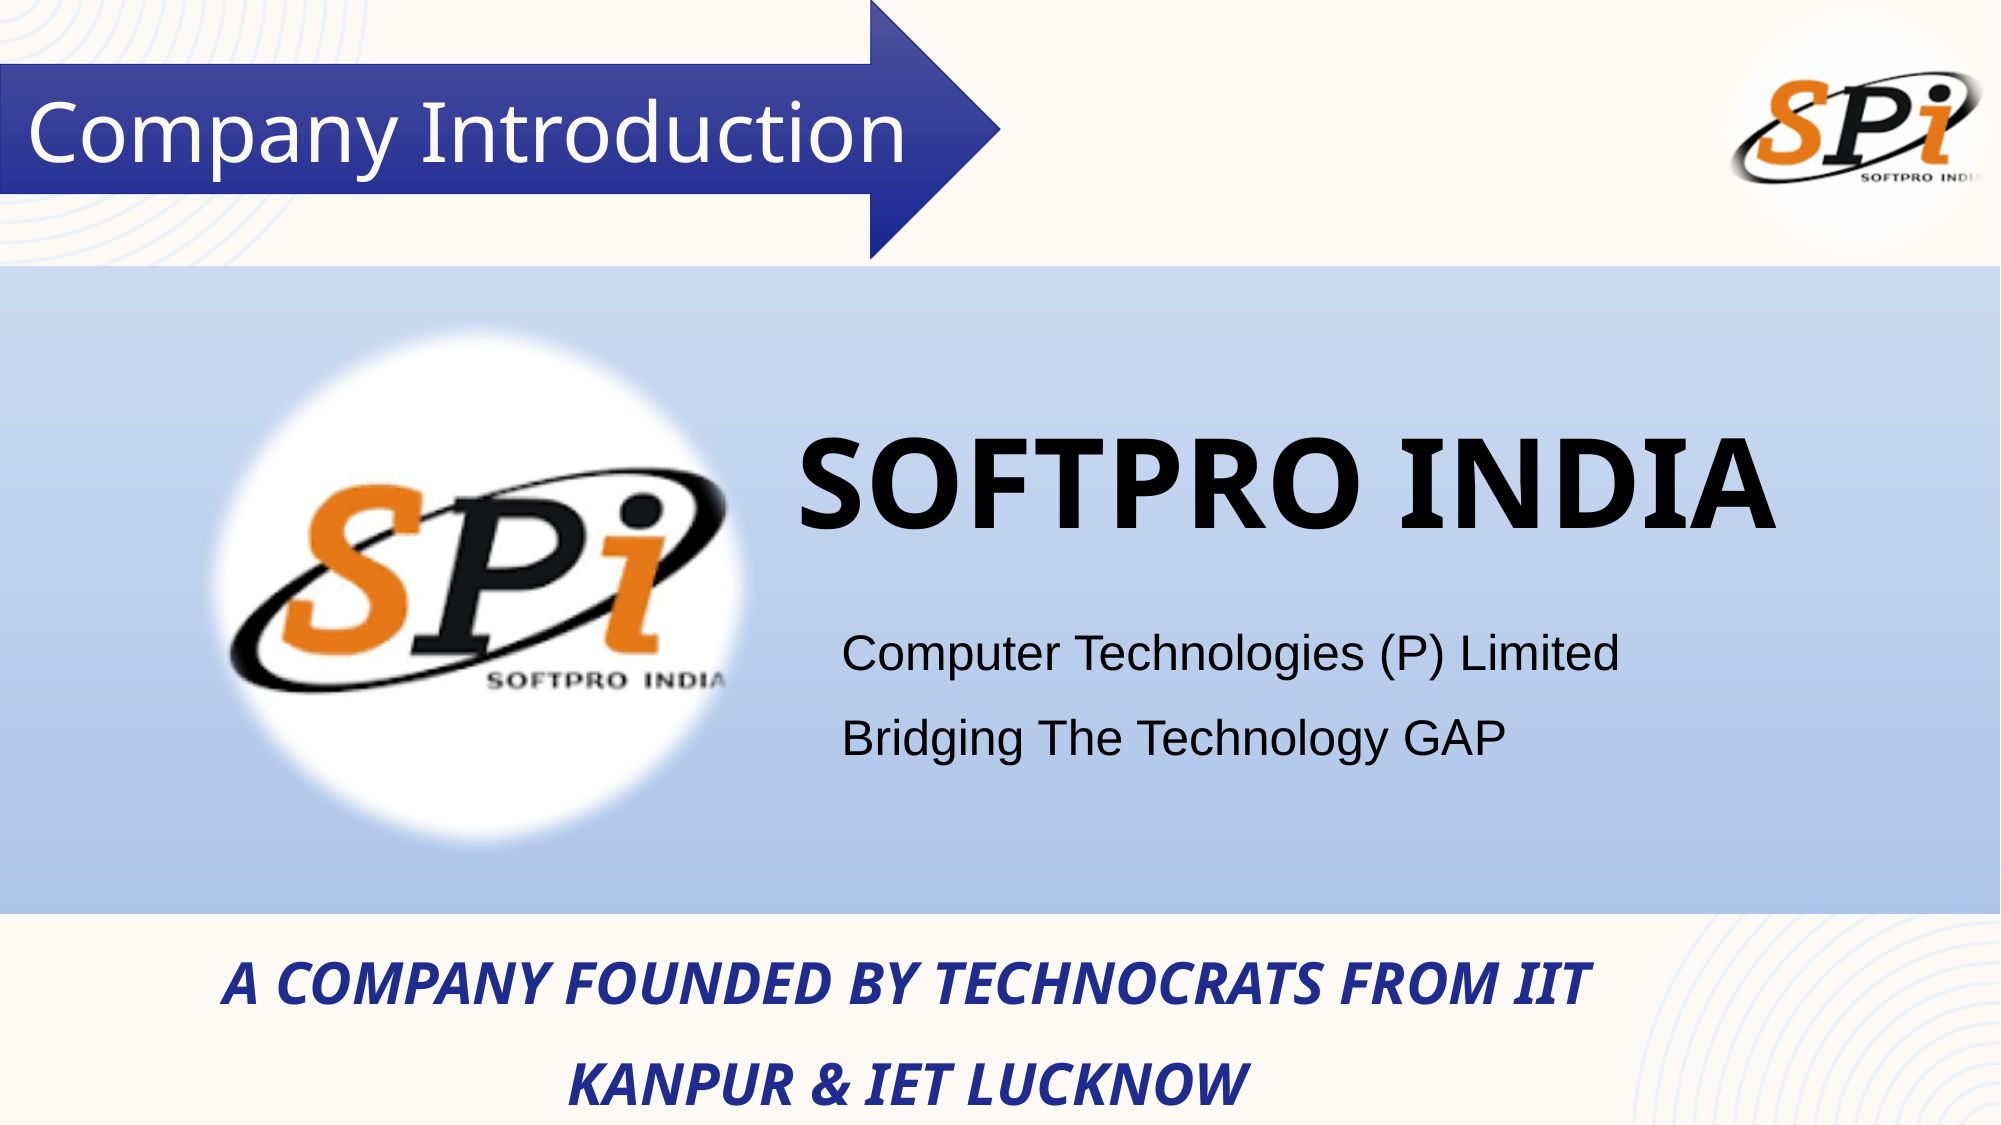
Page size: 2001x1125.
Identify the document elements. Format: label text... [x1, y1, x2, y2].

picture [194, 315, 762, 859]
text_box SOFTPRO INDIA [781, 395, 1890, 561]
title A COMPANY FOUNDED BY TECHNOCRATS FROM IIT KANPUR & IET LUCKNOW [194, 921, 1620, 1111]
text_box Computer Technologies (P) Limited Bridging The Technology GAP [826, 588, 1805, 773]
text_box [0, 266, 2000, 914]
picture [1712, 0, 2000, 267]
text_box Company Introduction [0, 0, 1001, 260]
